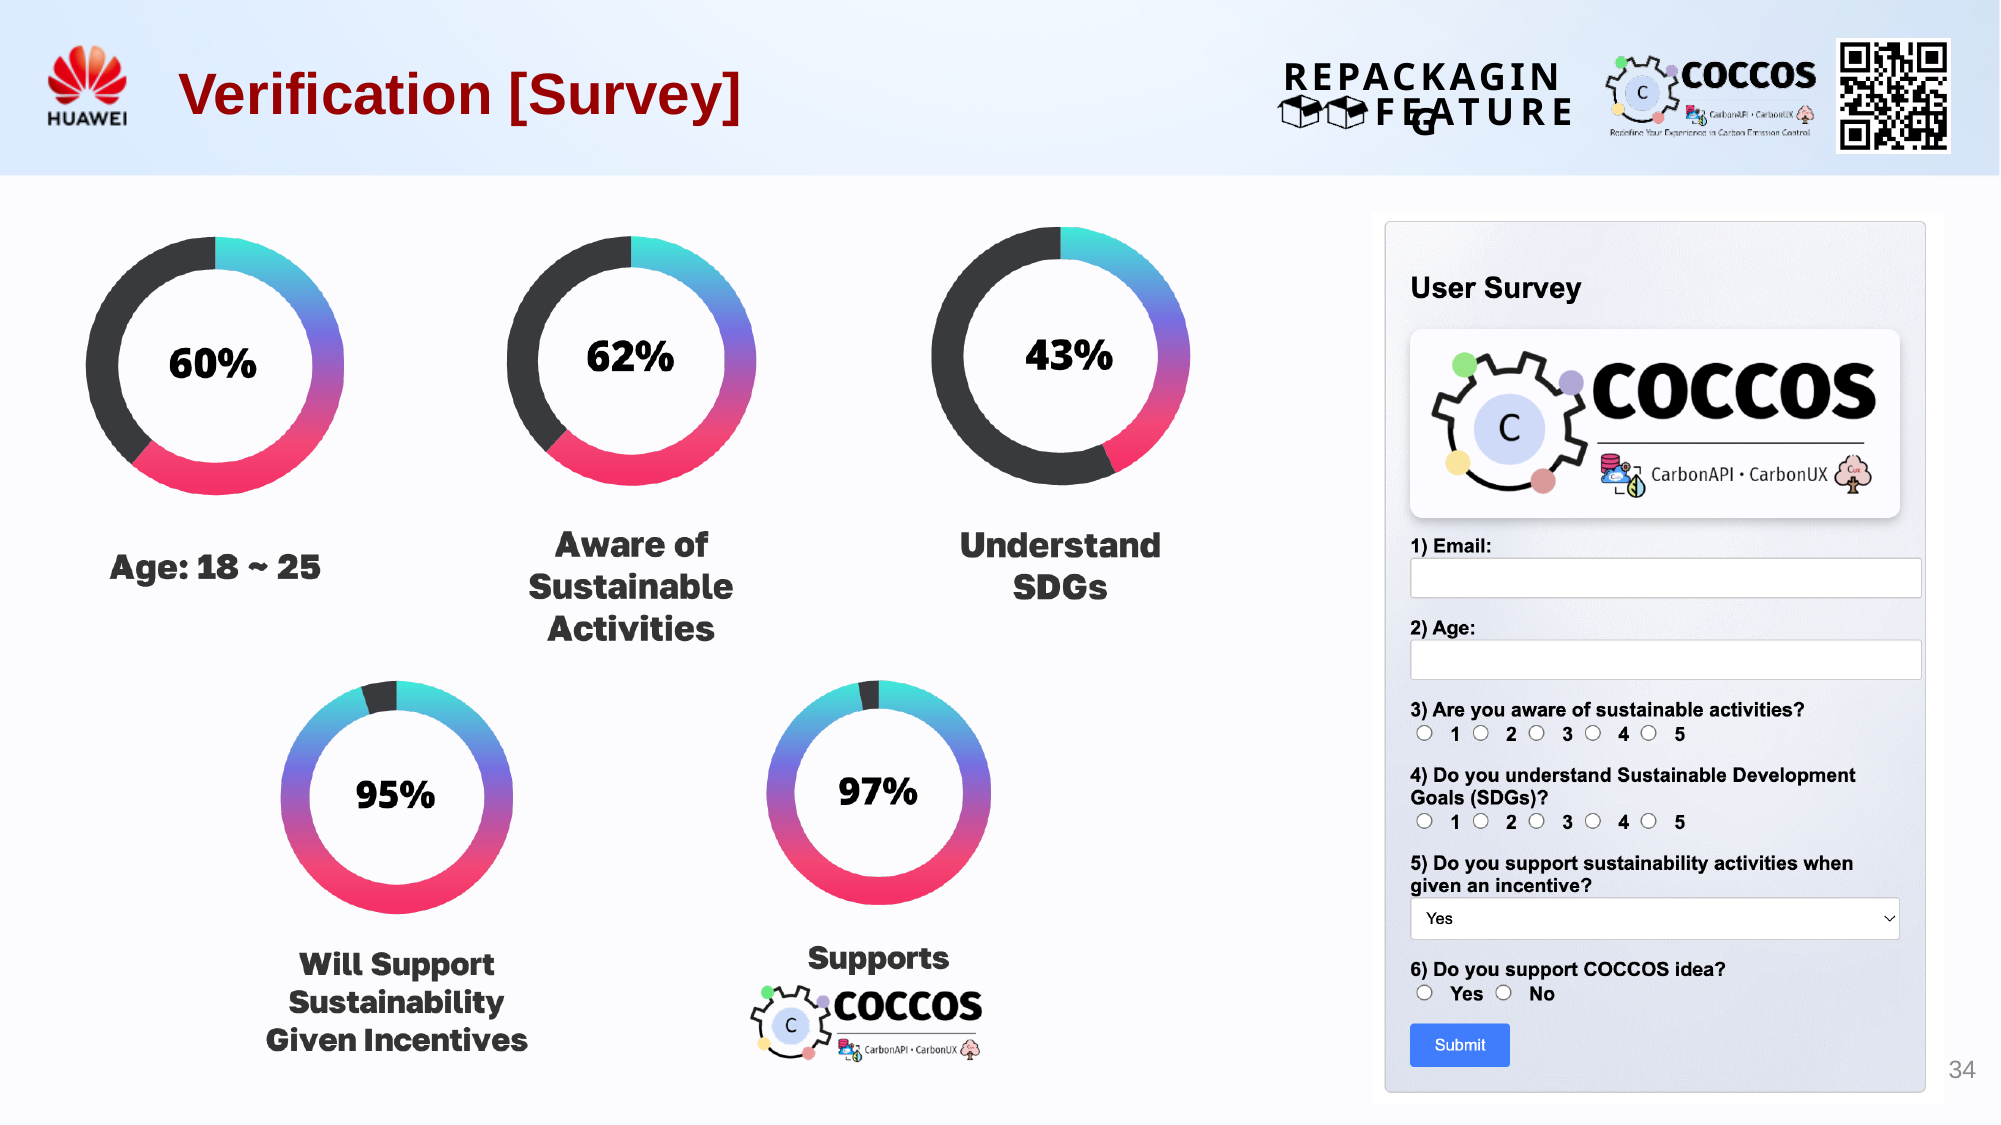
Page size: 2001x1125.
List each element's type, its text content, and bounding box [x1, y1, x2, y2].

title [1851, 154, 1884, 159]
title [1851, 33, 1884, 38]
title Verification [Survey] [158, 33, 1426, 159]
text_box REPACKAGING [1257, 46, 1426, 151]
slide_number 34 [1871, 1038, 1992, 1125]
text_box FEATURE [1357, 80, 1426, 140]
picture [0, 0, 2001, 1125]
